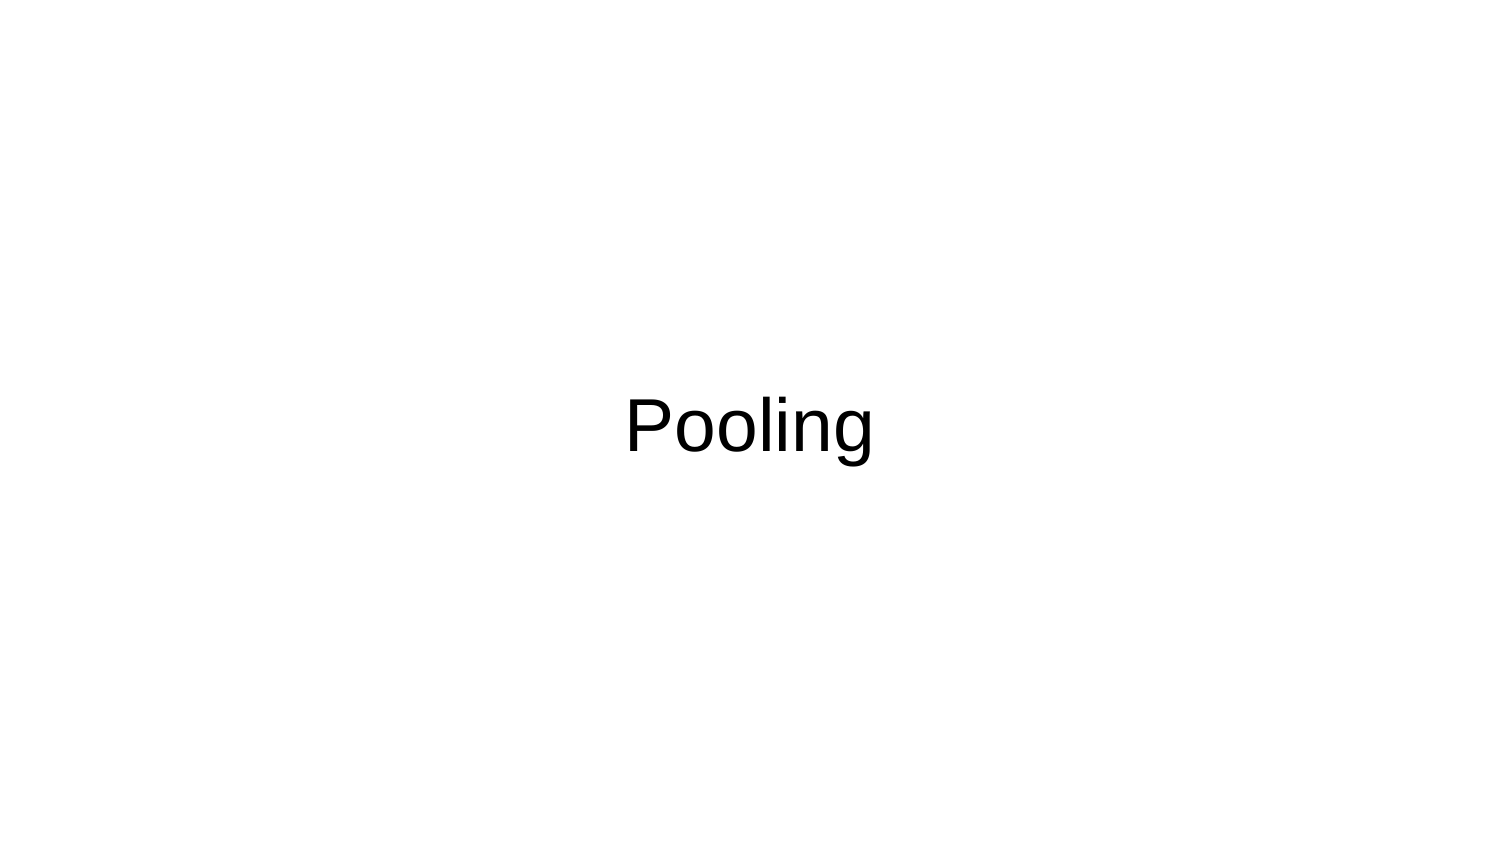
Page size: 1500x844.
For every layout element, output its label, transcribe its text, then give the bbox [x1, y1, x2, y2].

title Pooling [51, 352, 1449, 491]
